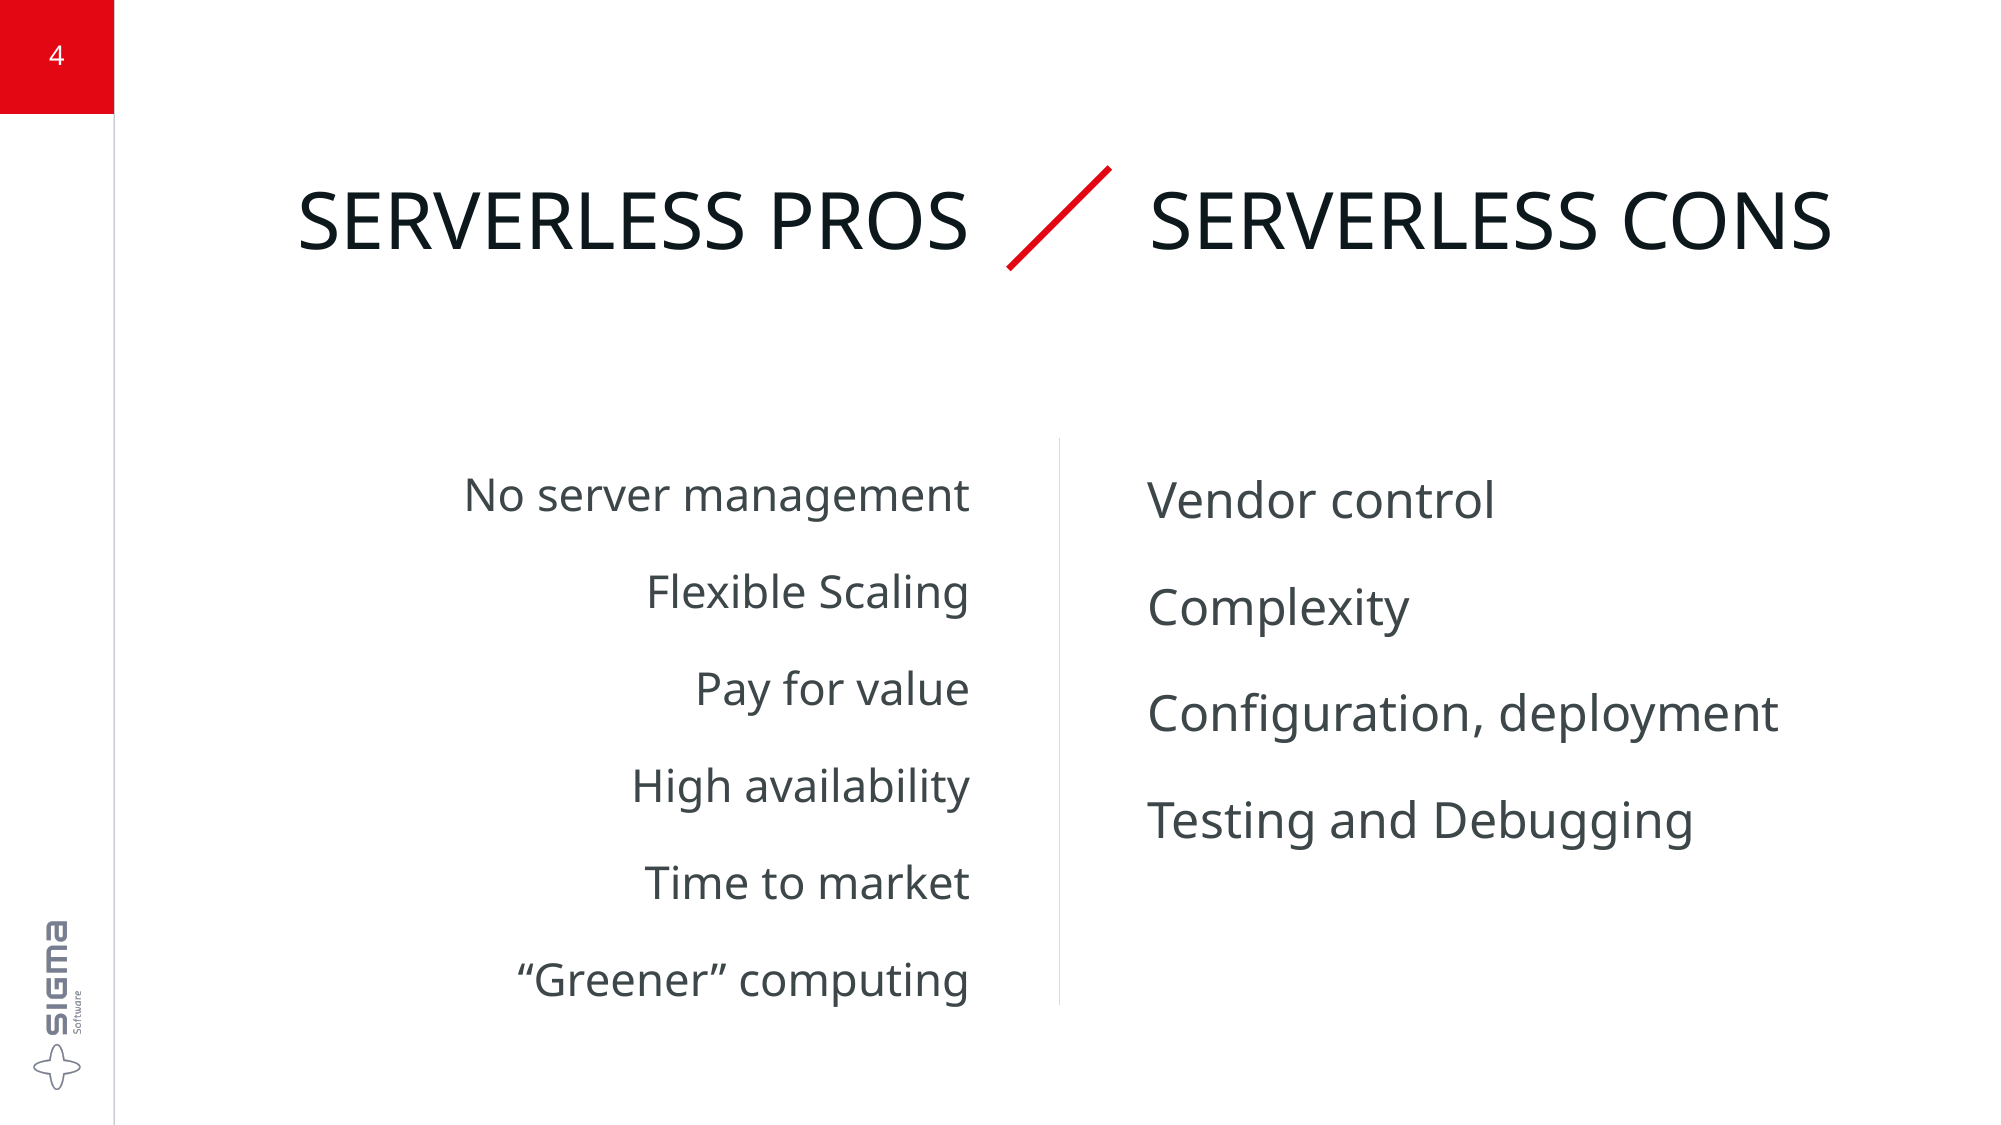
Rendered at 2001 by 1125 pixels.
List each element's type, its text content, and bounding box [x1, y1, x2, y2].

list No server management Flexible Scaling Pay for value High availability Time to market “Greener” computing [232, 438, 971, 1006]
list Vendor control Complexity Configuration, deployment Testing and Debugging [1147, 438, 1886, 1006]
list SERVERLESS CONS [1149, 169, 1886, 266]
slide_number 4 [0, 0, 114, 114]
list SERVERLESS PROS [232, 169, 971, 266]
picture [34, 922, 81, 1090]
